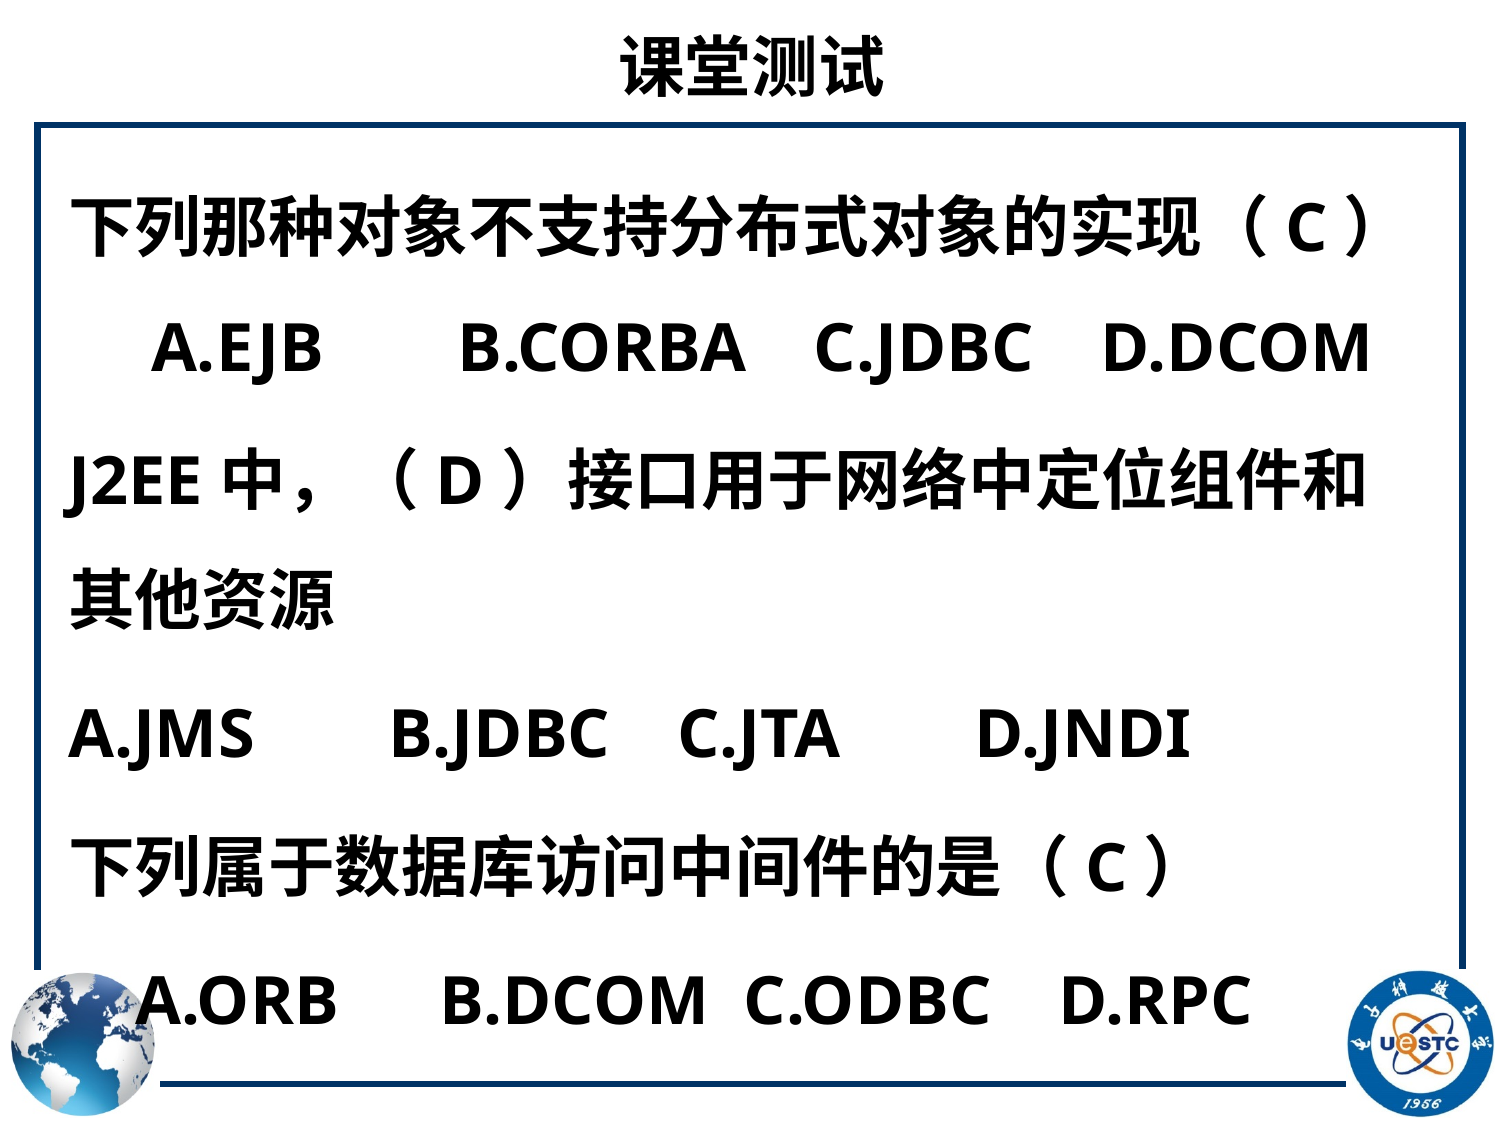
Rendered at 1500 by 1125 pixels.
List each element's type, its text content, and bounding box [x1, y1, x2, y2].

picture [1346, 969, 1495, 1118]
picture [0, 970, 160, 1118]
title 课堂测试 [41, 19, 1463, 112]
list 下列那种对象不支持分布式对象的实现（C） A.EJB B.CORBA C.JDBC D.DCOM J2EE中，（D）接口用于网络中定位组件和其他资源 A.JMS B.JDBC C.JTA D.JNDI 下列属于数据库访问中间件的是（C） A.ORB B.DCOM C.ODBC D.RPC [53, 137, 1447, 1071]
